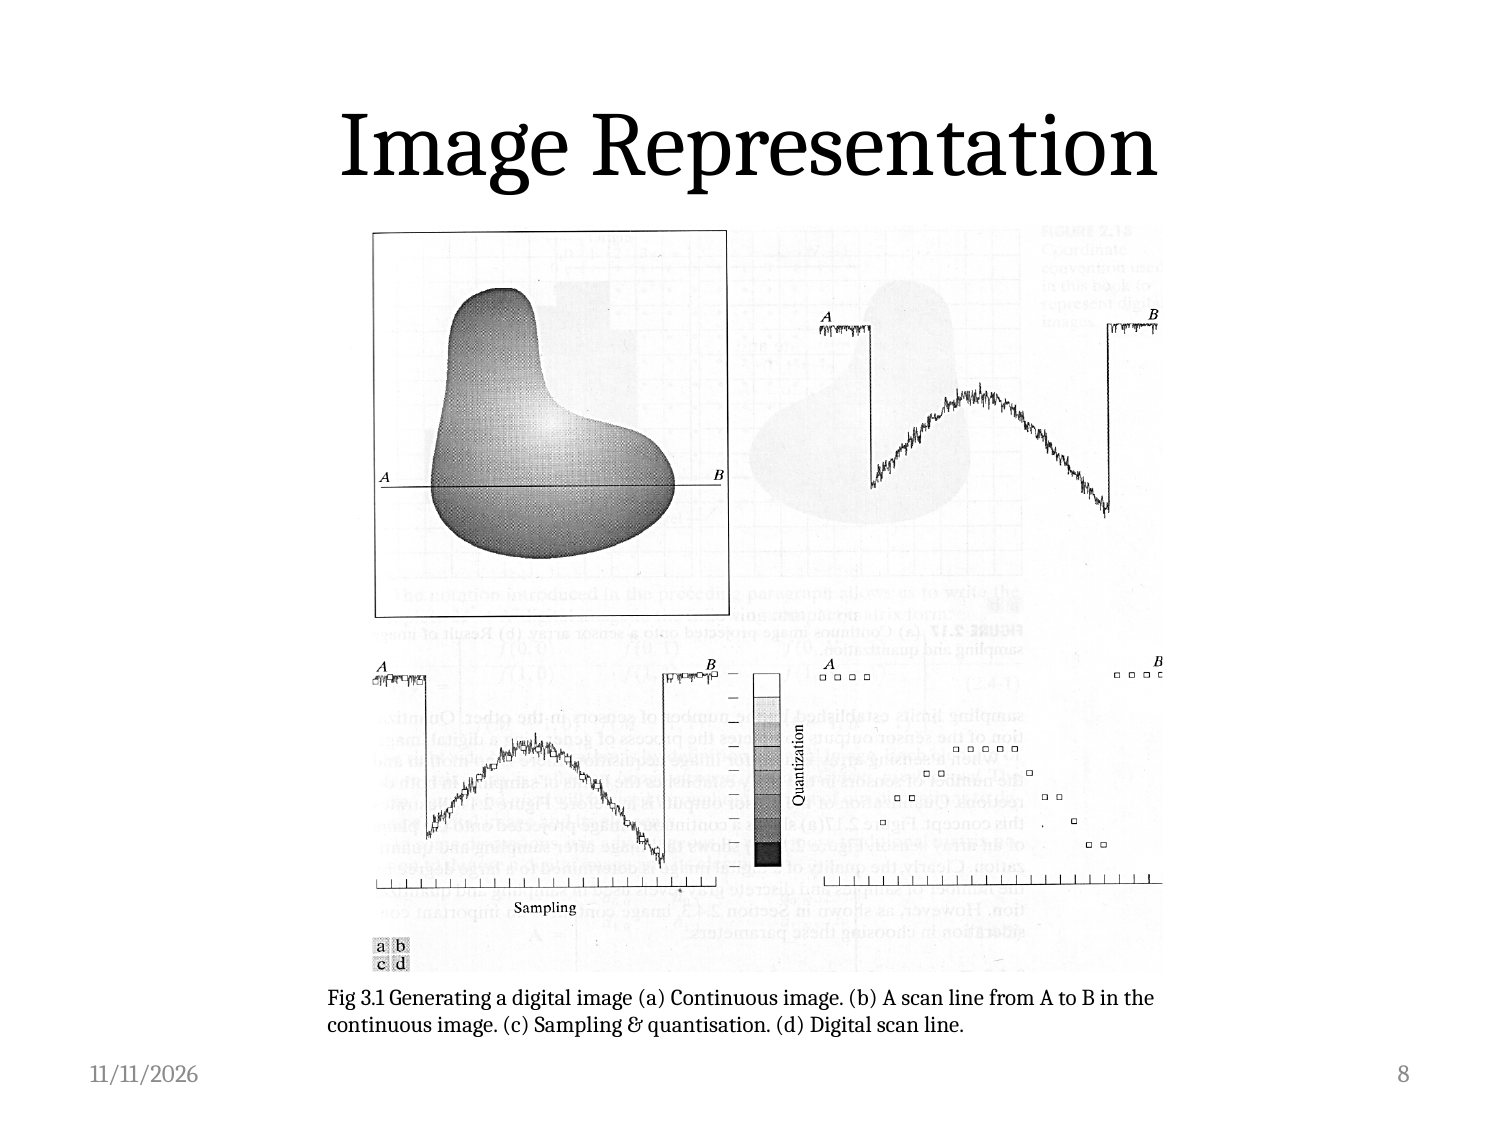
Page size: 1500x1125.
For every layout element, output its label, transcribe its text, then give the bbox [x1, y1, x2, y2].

title Image Representation [75, 45, 1425, 233]
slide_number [75, 1042, 425, 1103]
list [338, 224, 1163, 972]
slide_number 8 [1074, 1042, 1425, 1103]
text_box Fig 3.1 Generating a digital image (a) Continuous image. (b) A scan line from A to B in the continuous image. (c) Sampling & quantisation. (d) Digital scan line. [312, 974, 1200, 1045]
